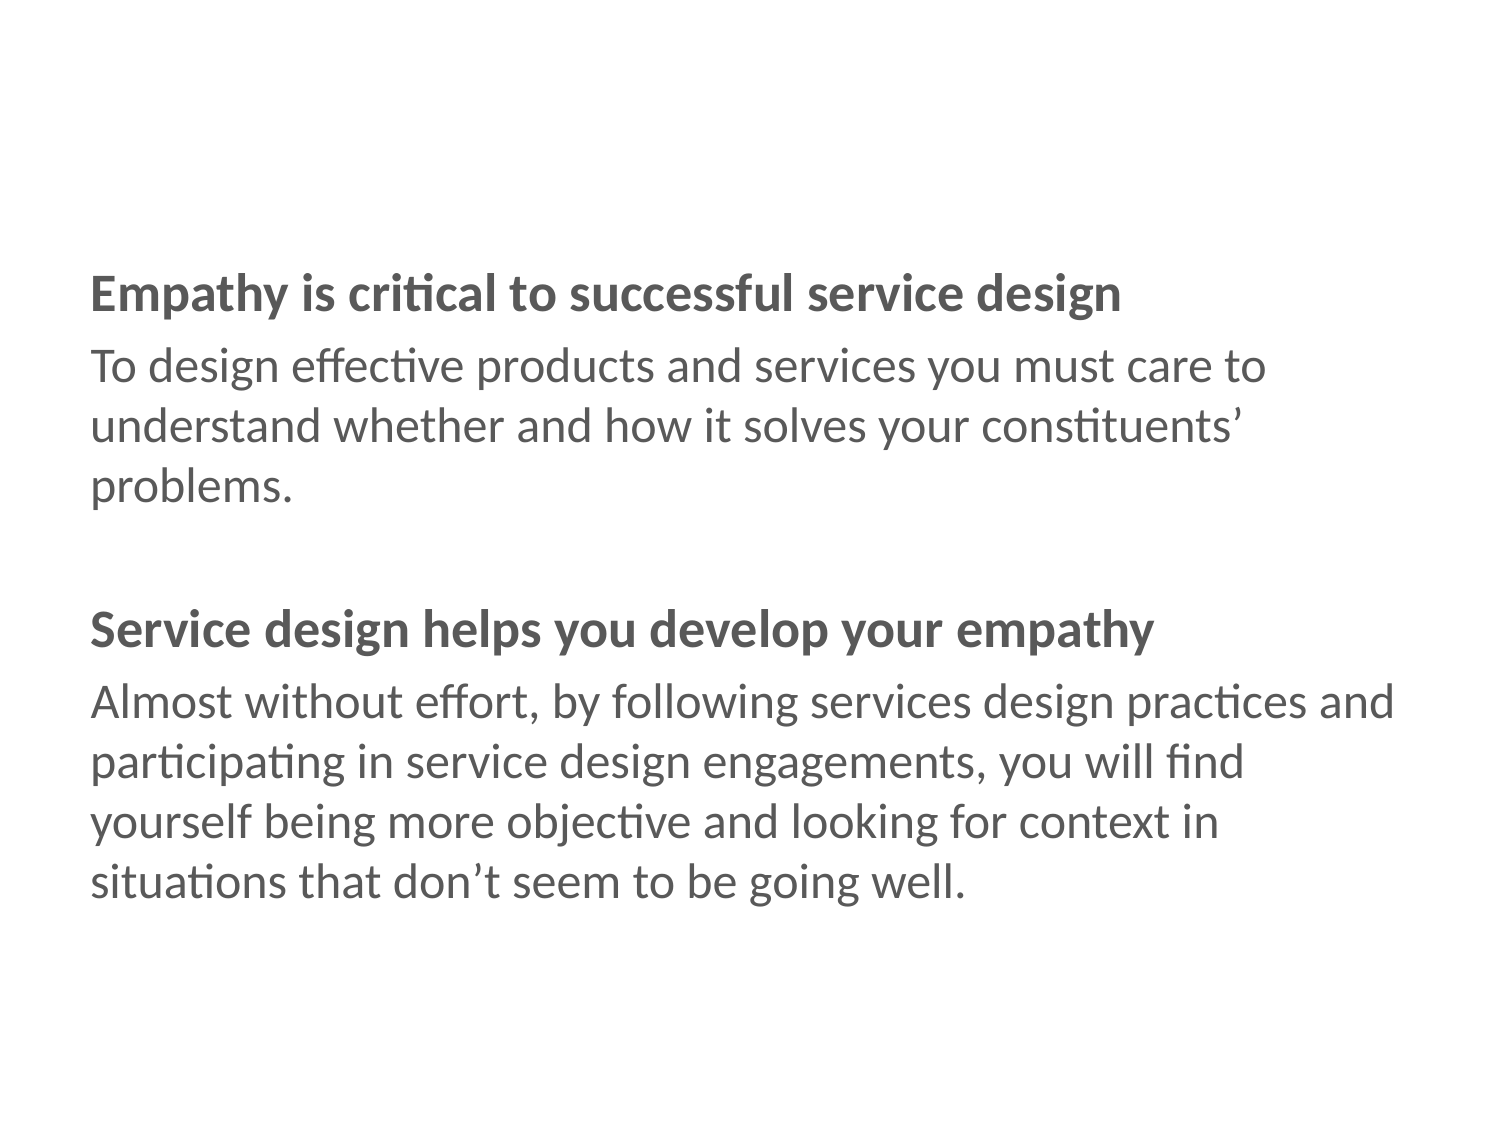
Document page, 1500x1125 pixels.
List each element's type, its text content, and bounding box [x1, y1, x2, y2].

list Empathy is critical to successful service design To design effective products and services you must care to understand whether and how it solves your constituents’ problems. Service design helps you develop your empathy Almost without effort, by following services design practices and participating in service design engagements, you will find yourself being more objective and looking for context in situations that don’t seem to be going well. [75, 249, 1425, 993]
